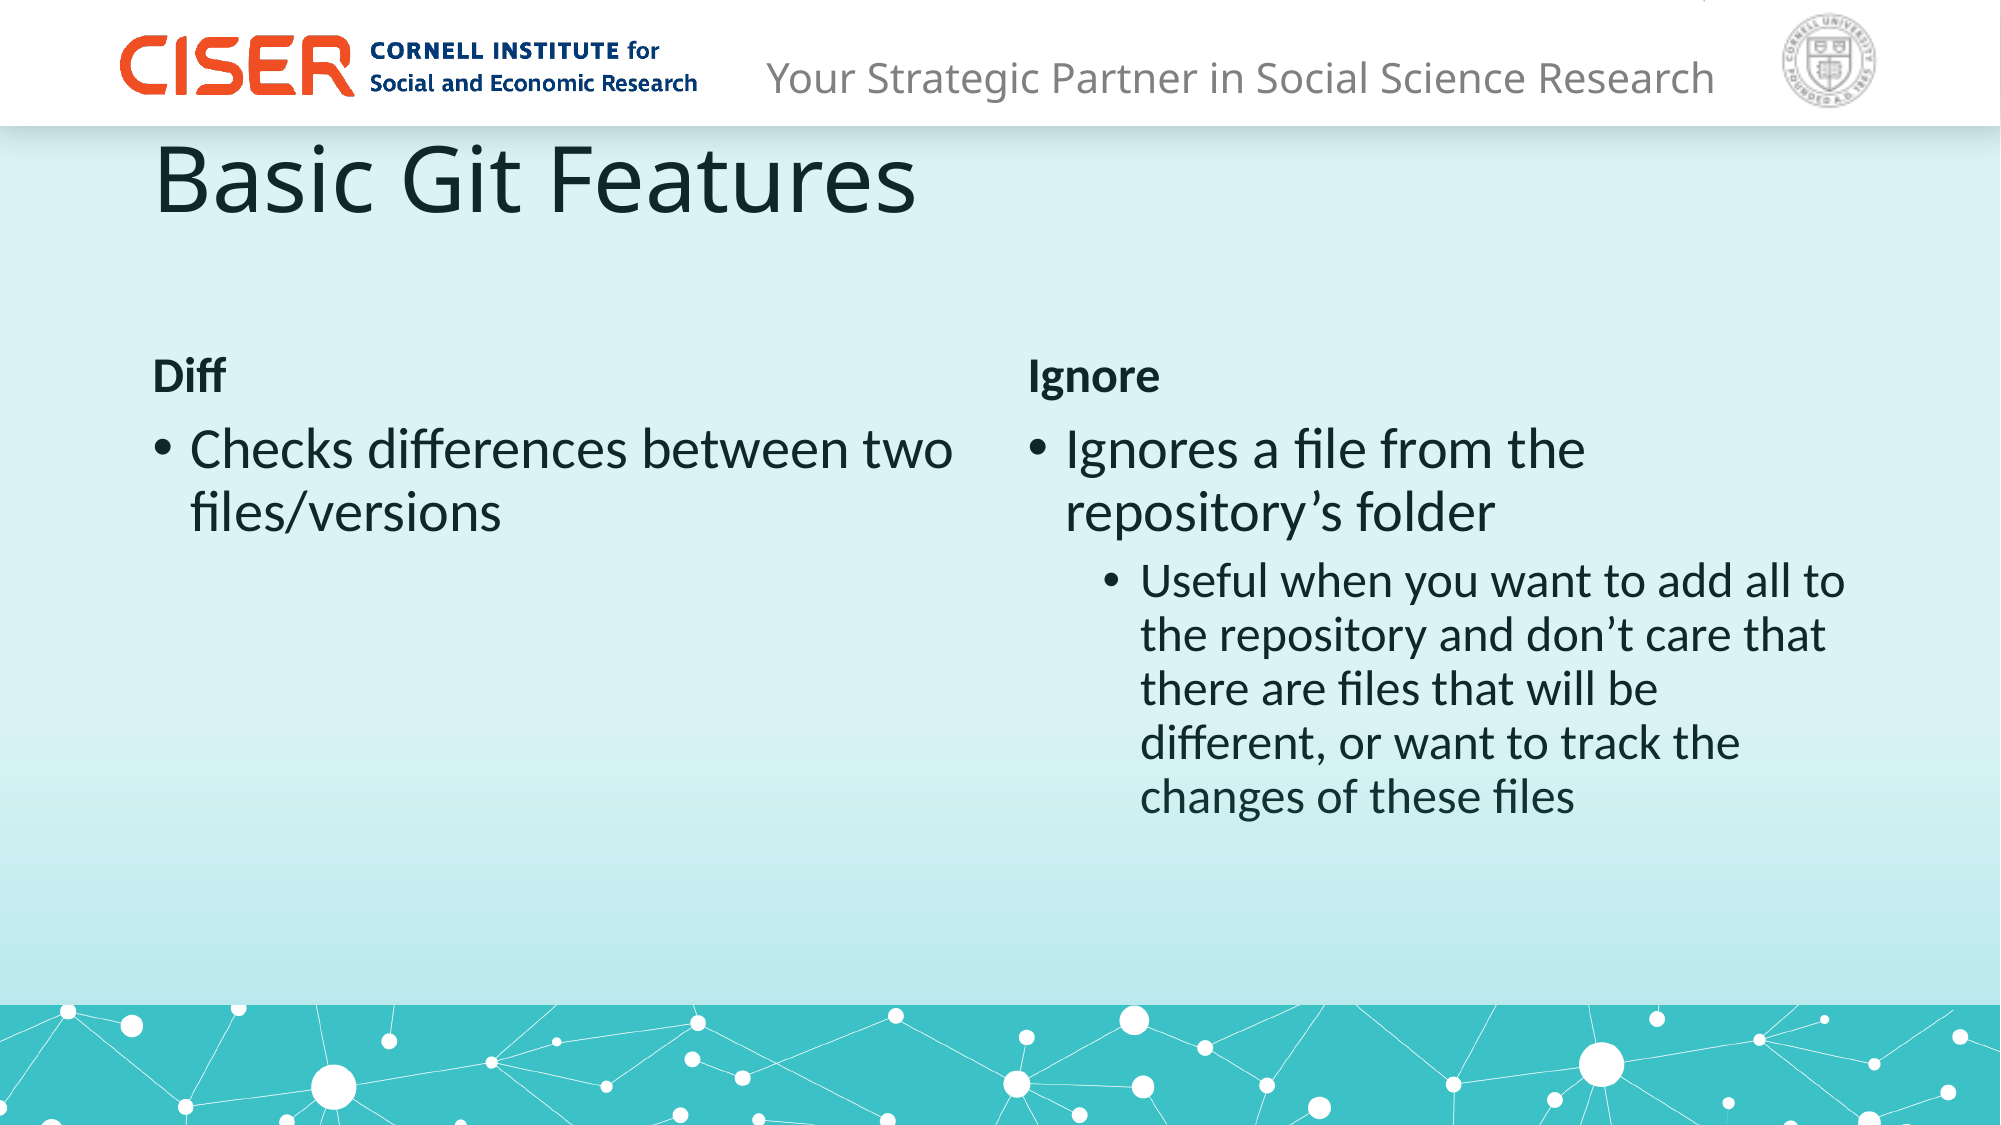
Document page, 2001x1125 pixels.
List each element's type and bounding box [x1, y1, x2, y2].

text_box [0, 125, 2000, 1005]
picture [53, 0, 763, 125]
picture [0, 1005, 2000, 1125]
